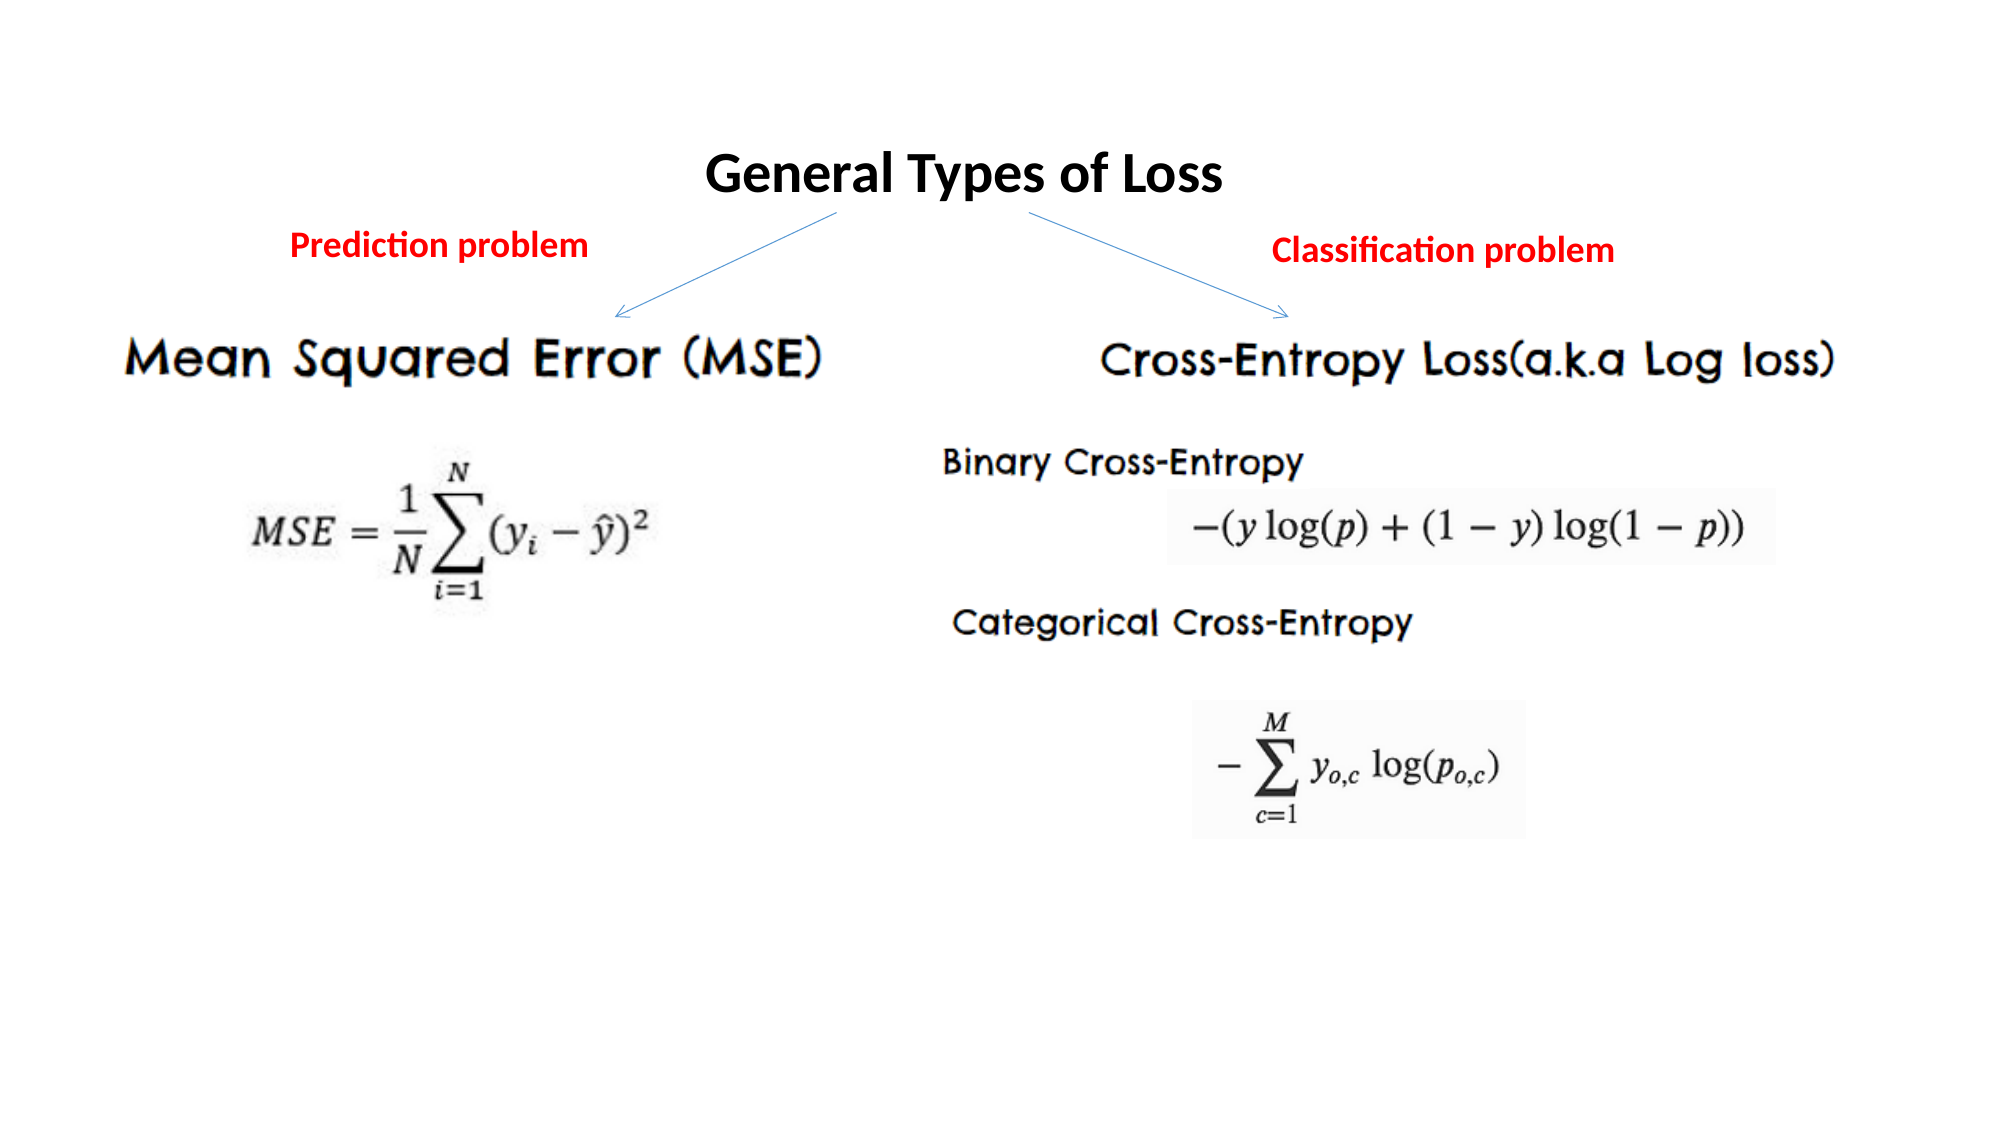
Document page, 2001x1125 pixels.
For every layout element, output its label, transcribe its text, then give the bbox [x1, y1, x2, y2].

text_box General Types of Loss [690, 126, 1239, 212]
picture [1192, 700, 1526, 839]
picture [922, 425, 1776, 565]
text_box Classification problem [1289, 218, 1631, 278]
picture [1087, 316, 1855, 407]
picture [85, 288, 855, 407]
text_box Prediction problem [275, 212, 605, 273]
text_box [1028, 212, 1289, 318]
picture [939, 589, 1445, 657]
picture [193, 429, 687, 624]
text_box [614, 212, 837, 318]
